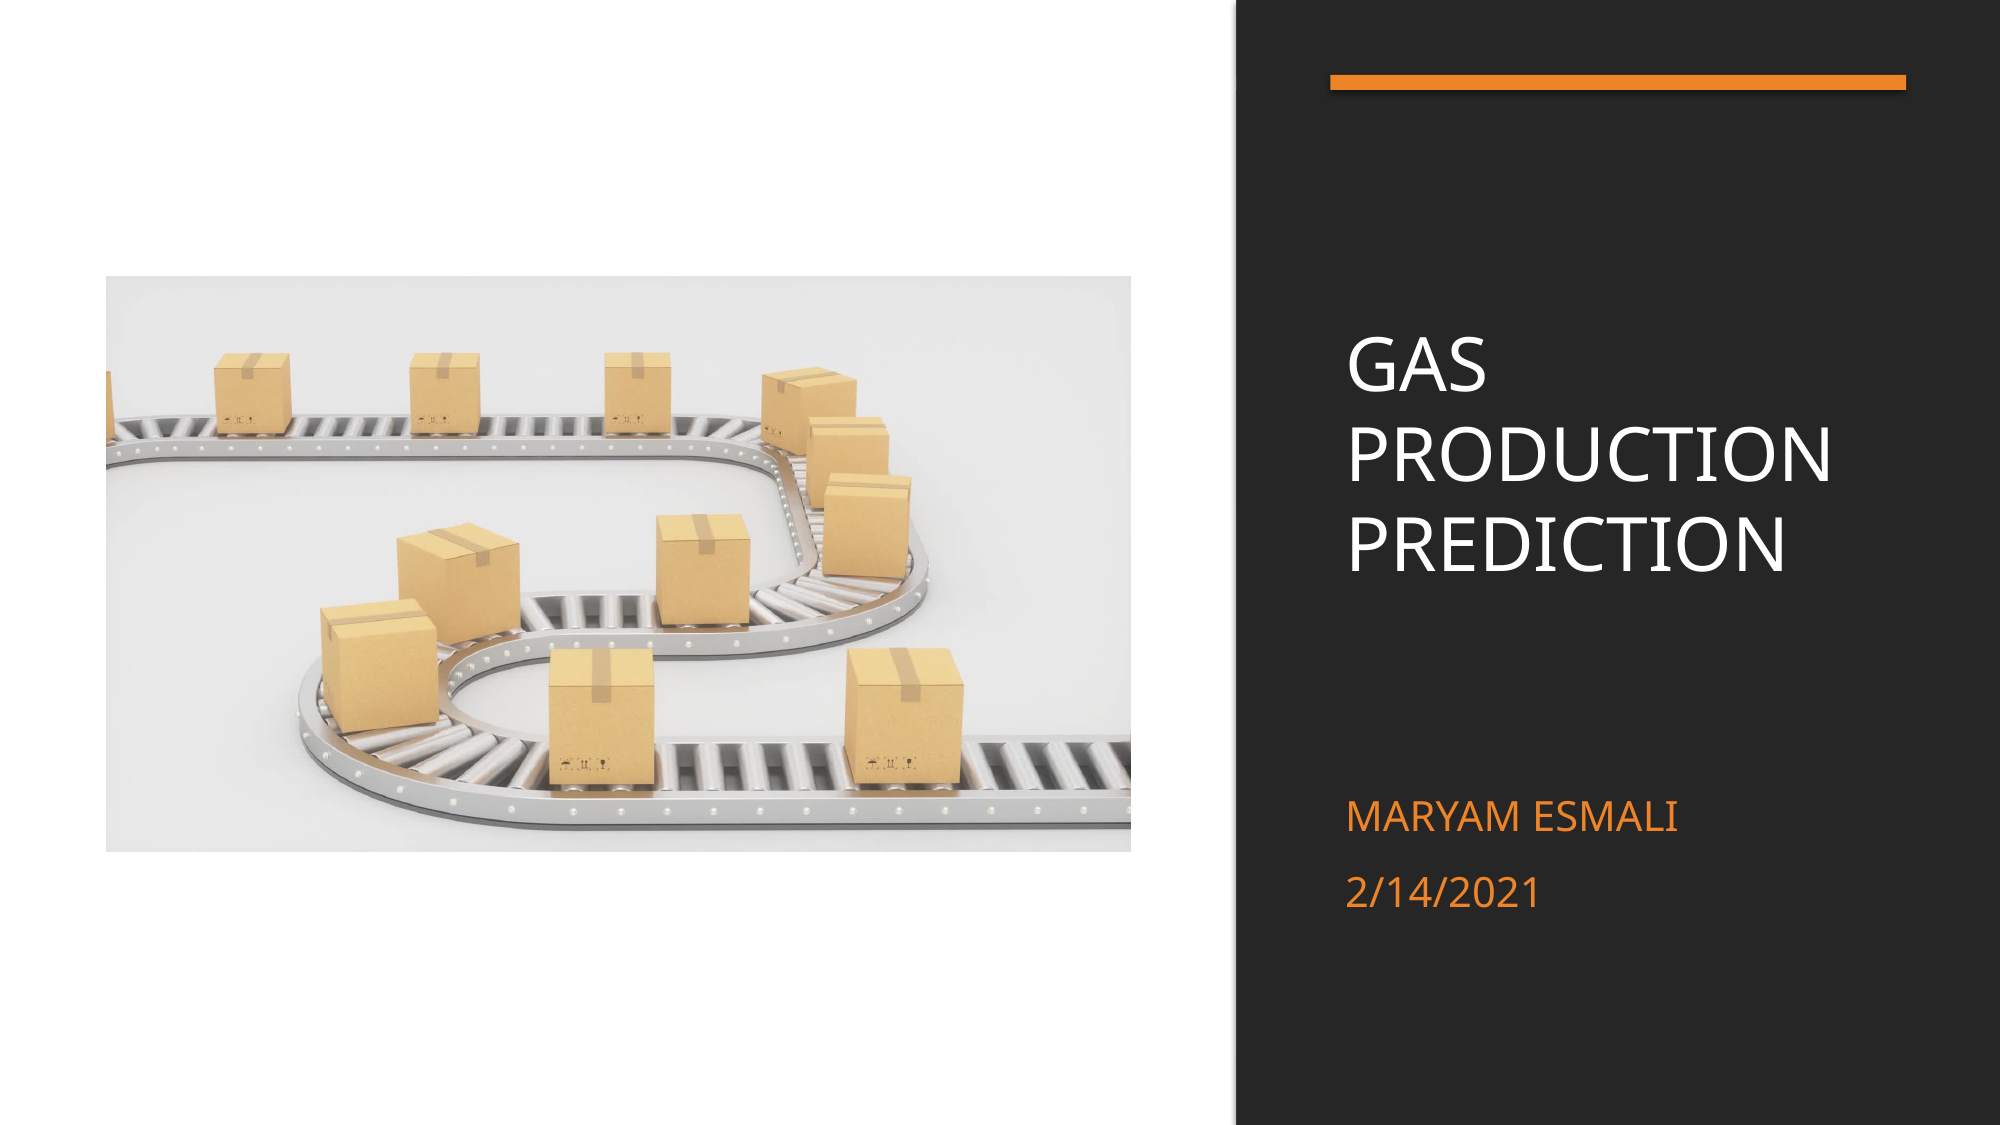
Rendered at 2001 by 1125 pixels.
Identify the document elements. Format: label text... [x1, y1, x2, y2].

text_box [104, 275, 1132, 854]
text_box [1329, 74, 1907, 91]
text_box [1235, 0, 2000, 1125]
text_box [0, 0, 1233, 1125]
subtitle Maryam Esmali 2/14/2021 [1330, 777, 1907, 966]
title Gas Production Prediction [1330, 141, 1907, 762]
